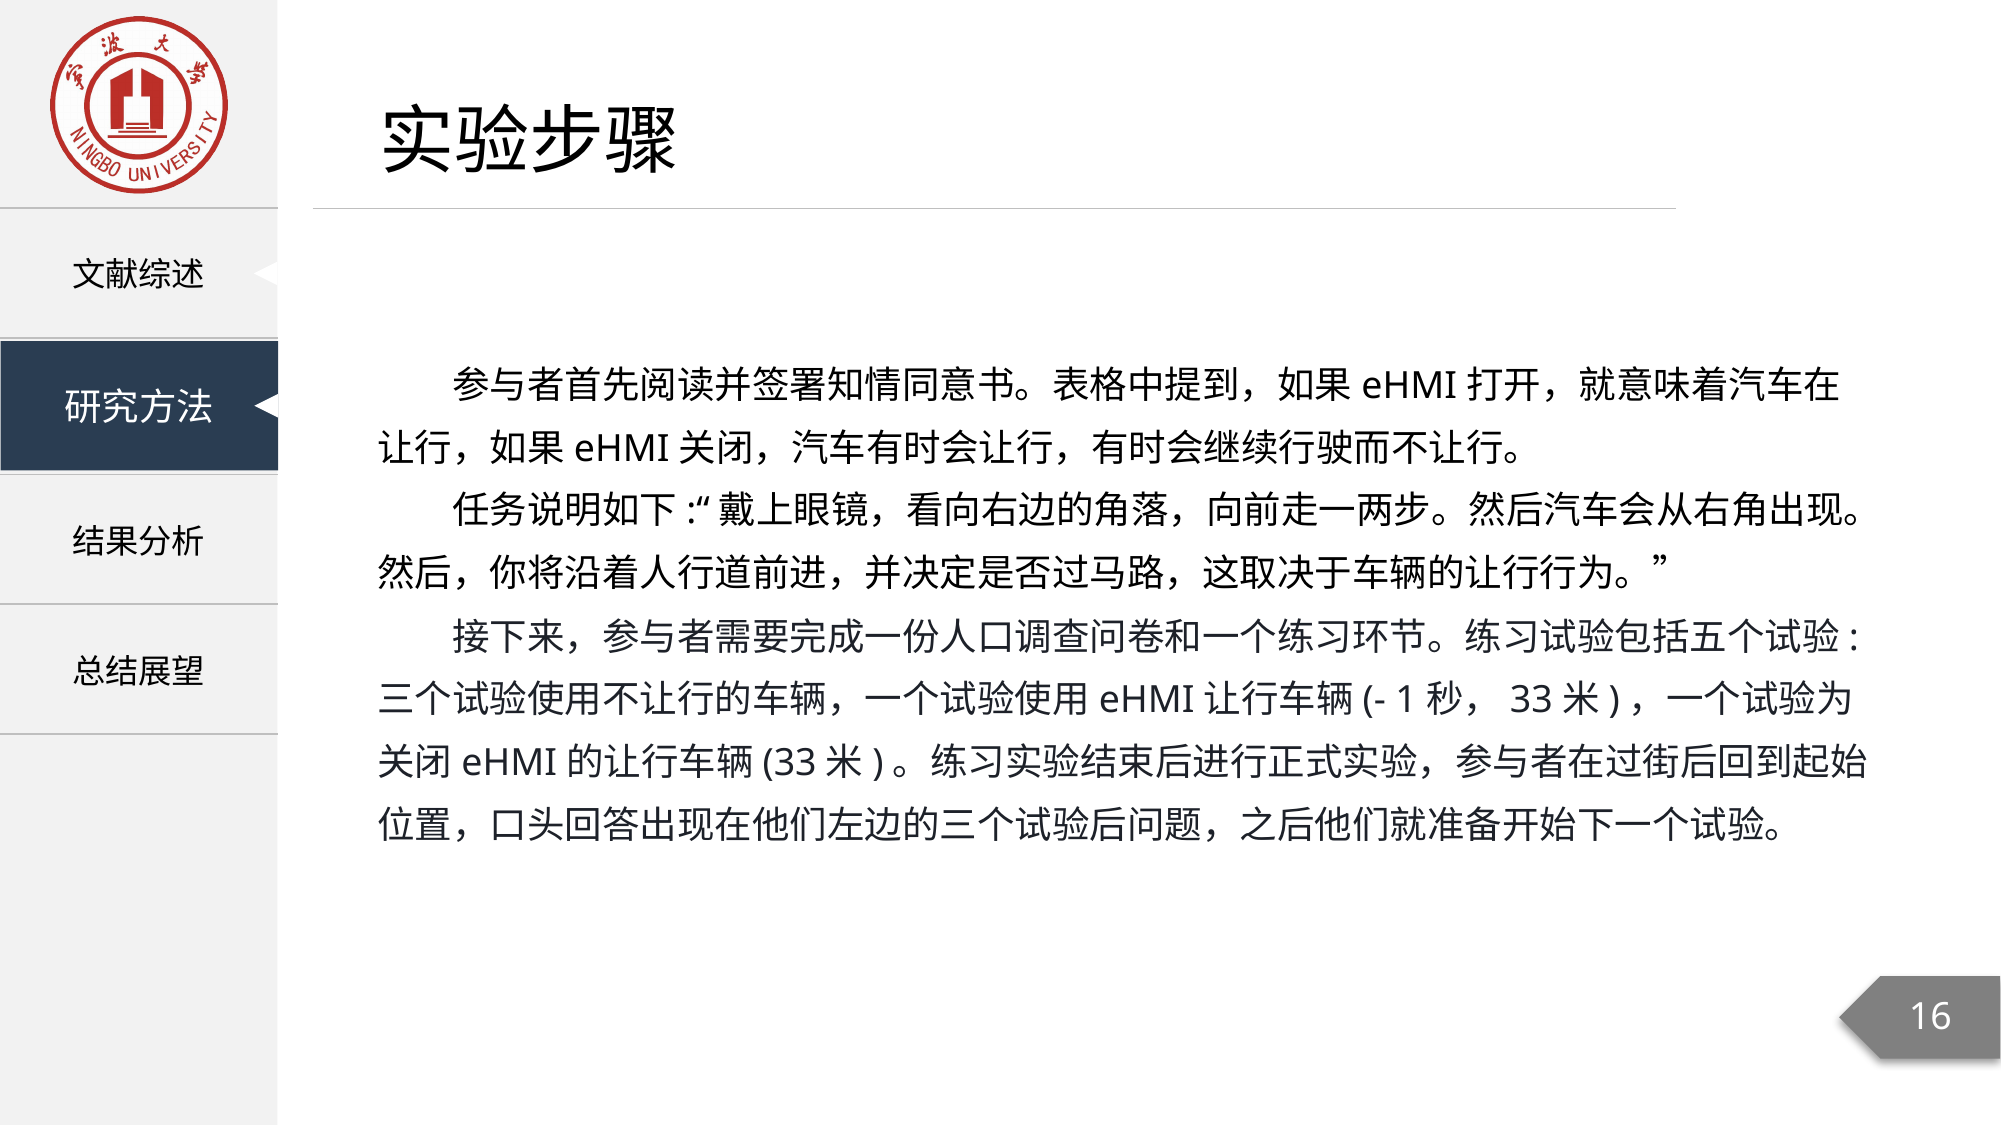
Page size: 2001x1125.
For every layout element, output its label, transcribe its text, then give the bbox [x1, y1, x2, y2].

text_box 参与者首先阅读并签署知情同意书。表格中提到，如果eHMI打开，就意味着汽车在让行，如果eHMI关闭，汽车有时会让行，有时会继续行驶而不让行。 任务说明如下:“戴上眼镜，看向右边的角落，向前走一两步。然后汽车会从右角出现。然后，你将沿着人行道前进，并决定是否过马路，这取决于车辆的让行行为。” 接下来，参与者需要完成一份人口调查问卷和一个练习环节。练习试验包括五个试验:三个试验使用不让行的车辆，一个试验使用eHMI让行车辆(- 1秒，33米)，一个试验为关闭eHMI的让行车辆(33米)。练习实验结束后进行正式实验，参与者在过街后回到起始位置，口头回答出现在他们左边的三个试验后问题，之后他们就准备开始下一个试验。 [362, 335, 1885, 854]
picture [50, 16, 228, 194]
text_box 实验步骤 [364, 85, 695, 190]
